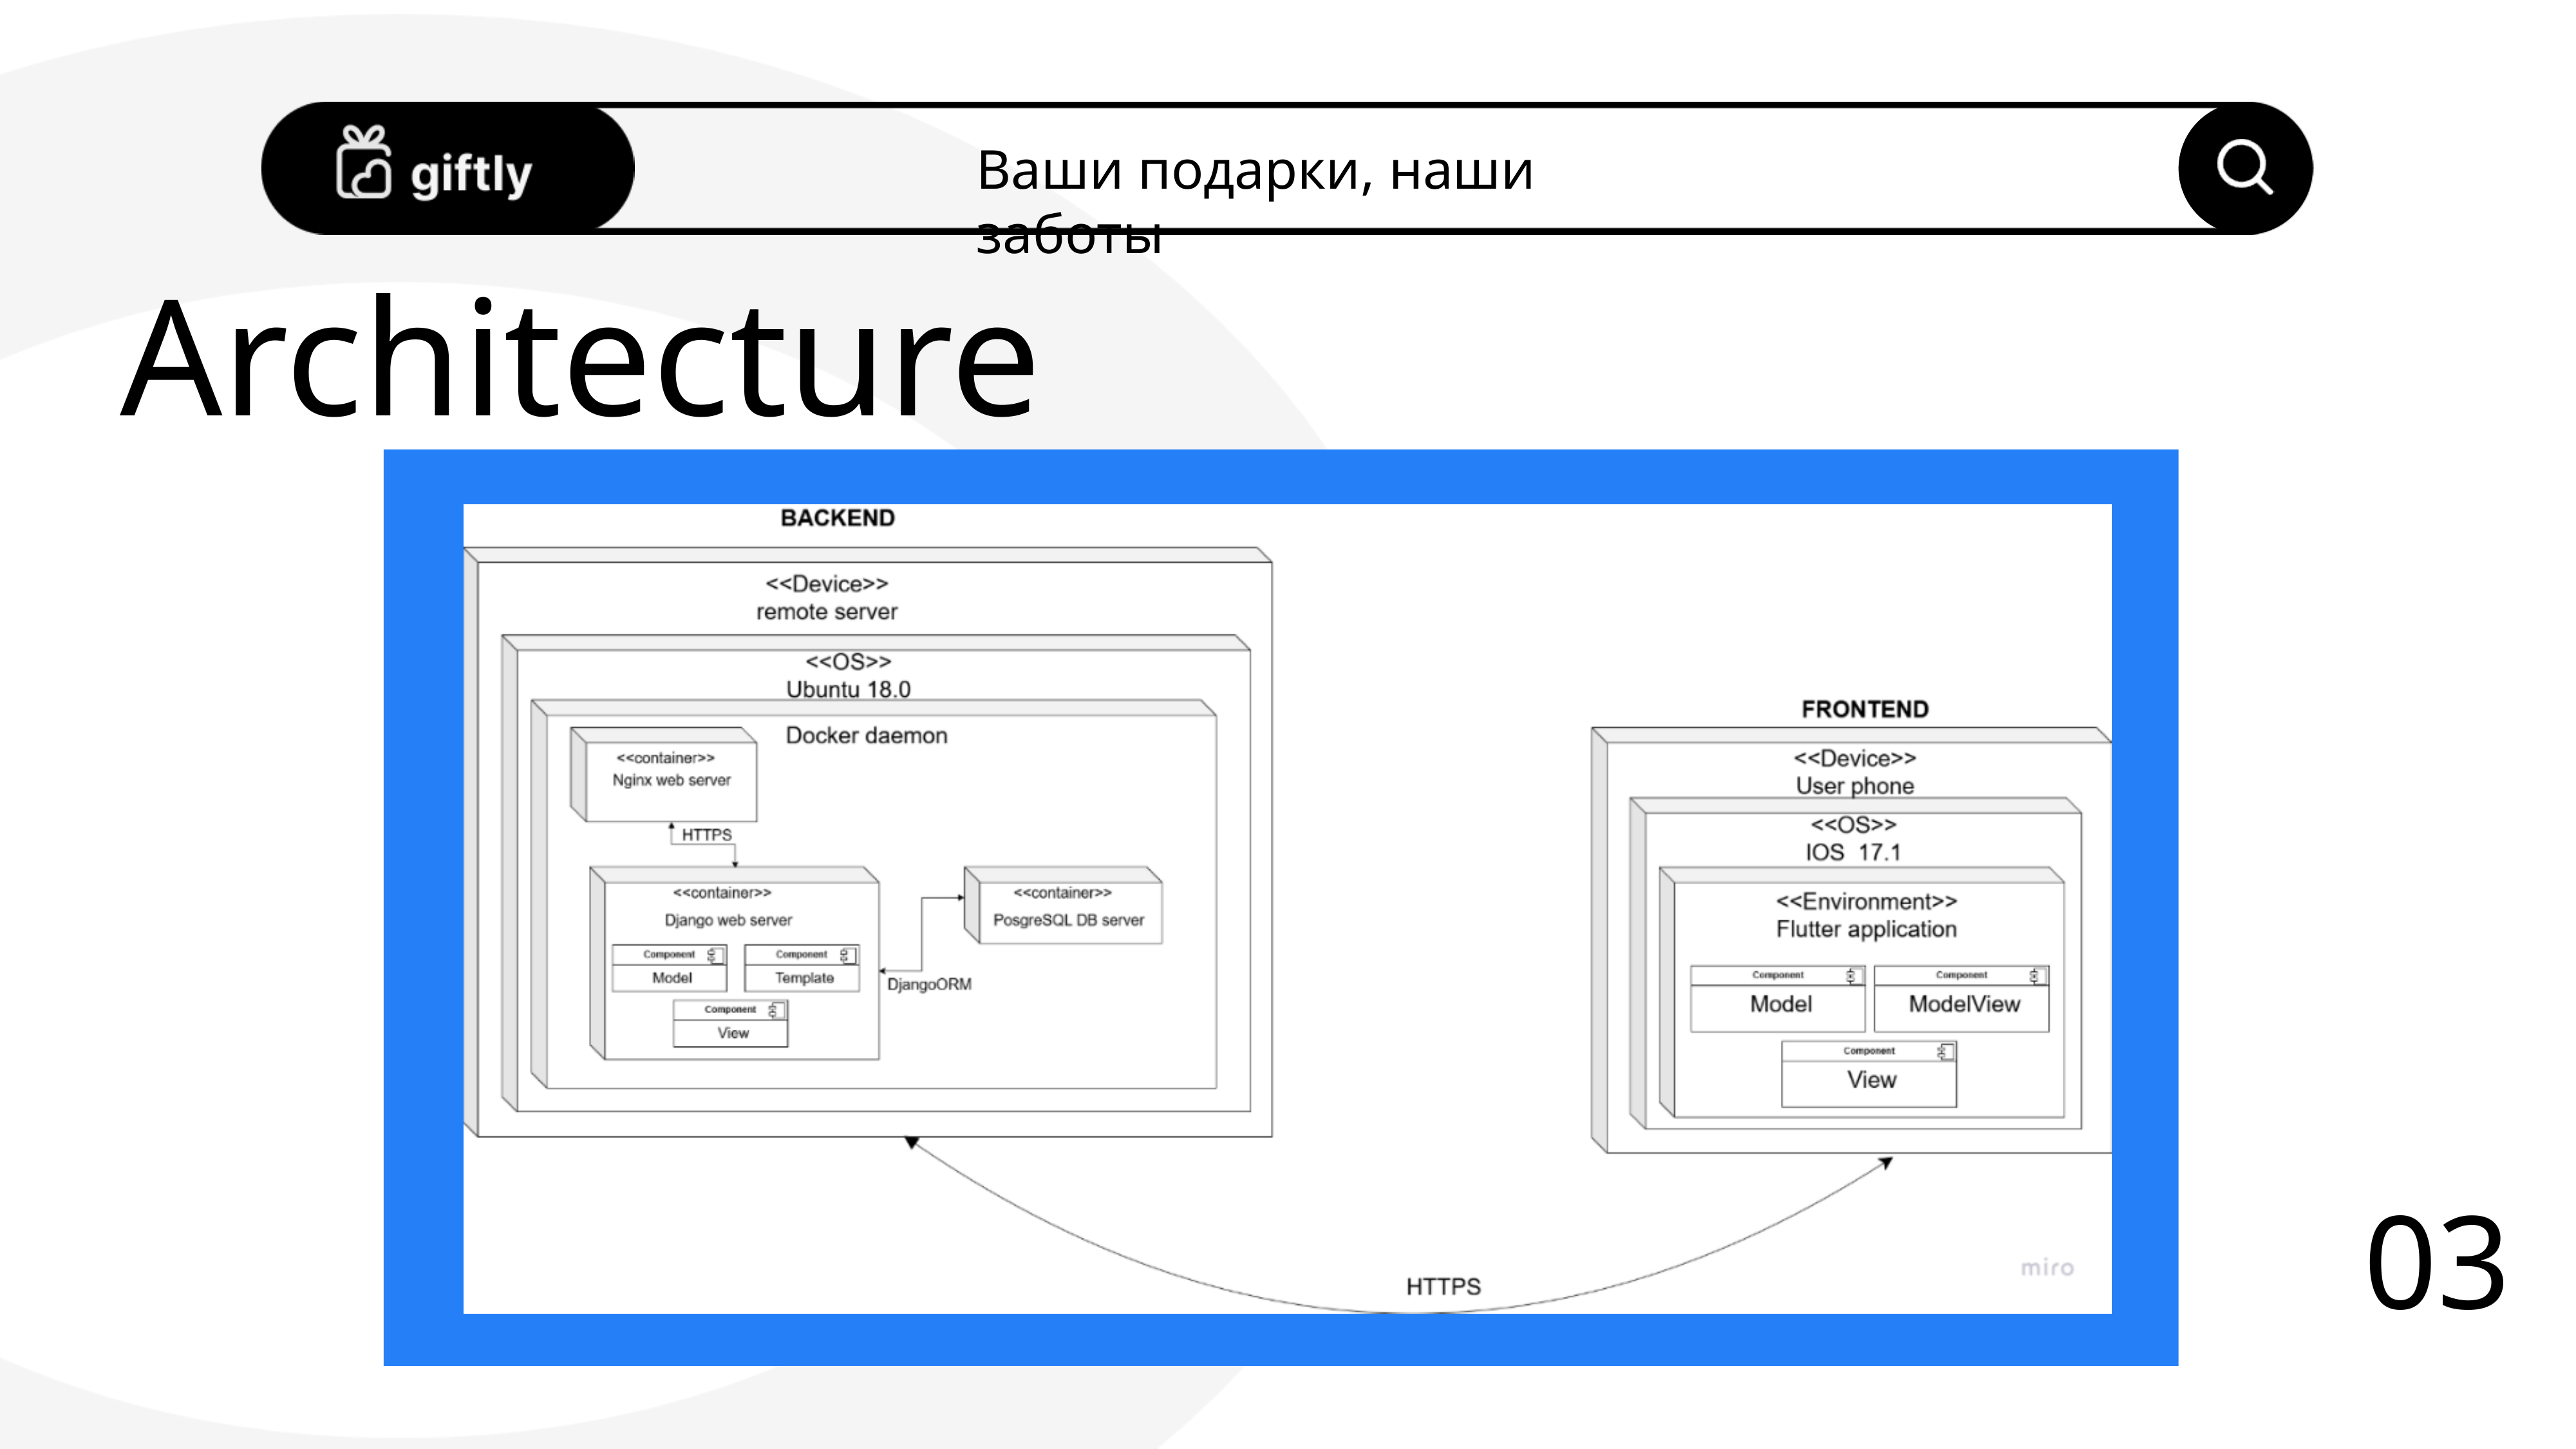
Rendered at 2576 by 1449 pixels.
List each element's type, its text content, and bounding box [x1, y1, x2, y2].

text_box [1458, 449, 2179, 1366]
picture [0, 14, 2314, 1449]
text_box 03 [2364, 1254, 2576, 1409]
